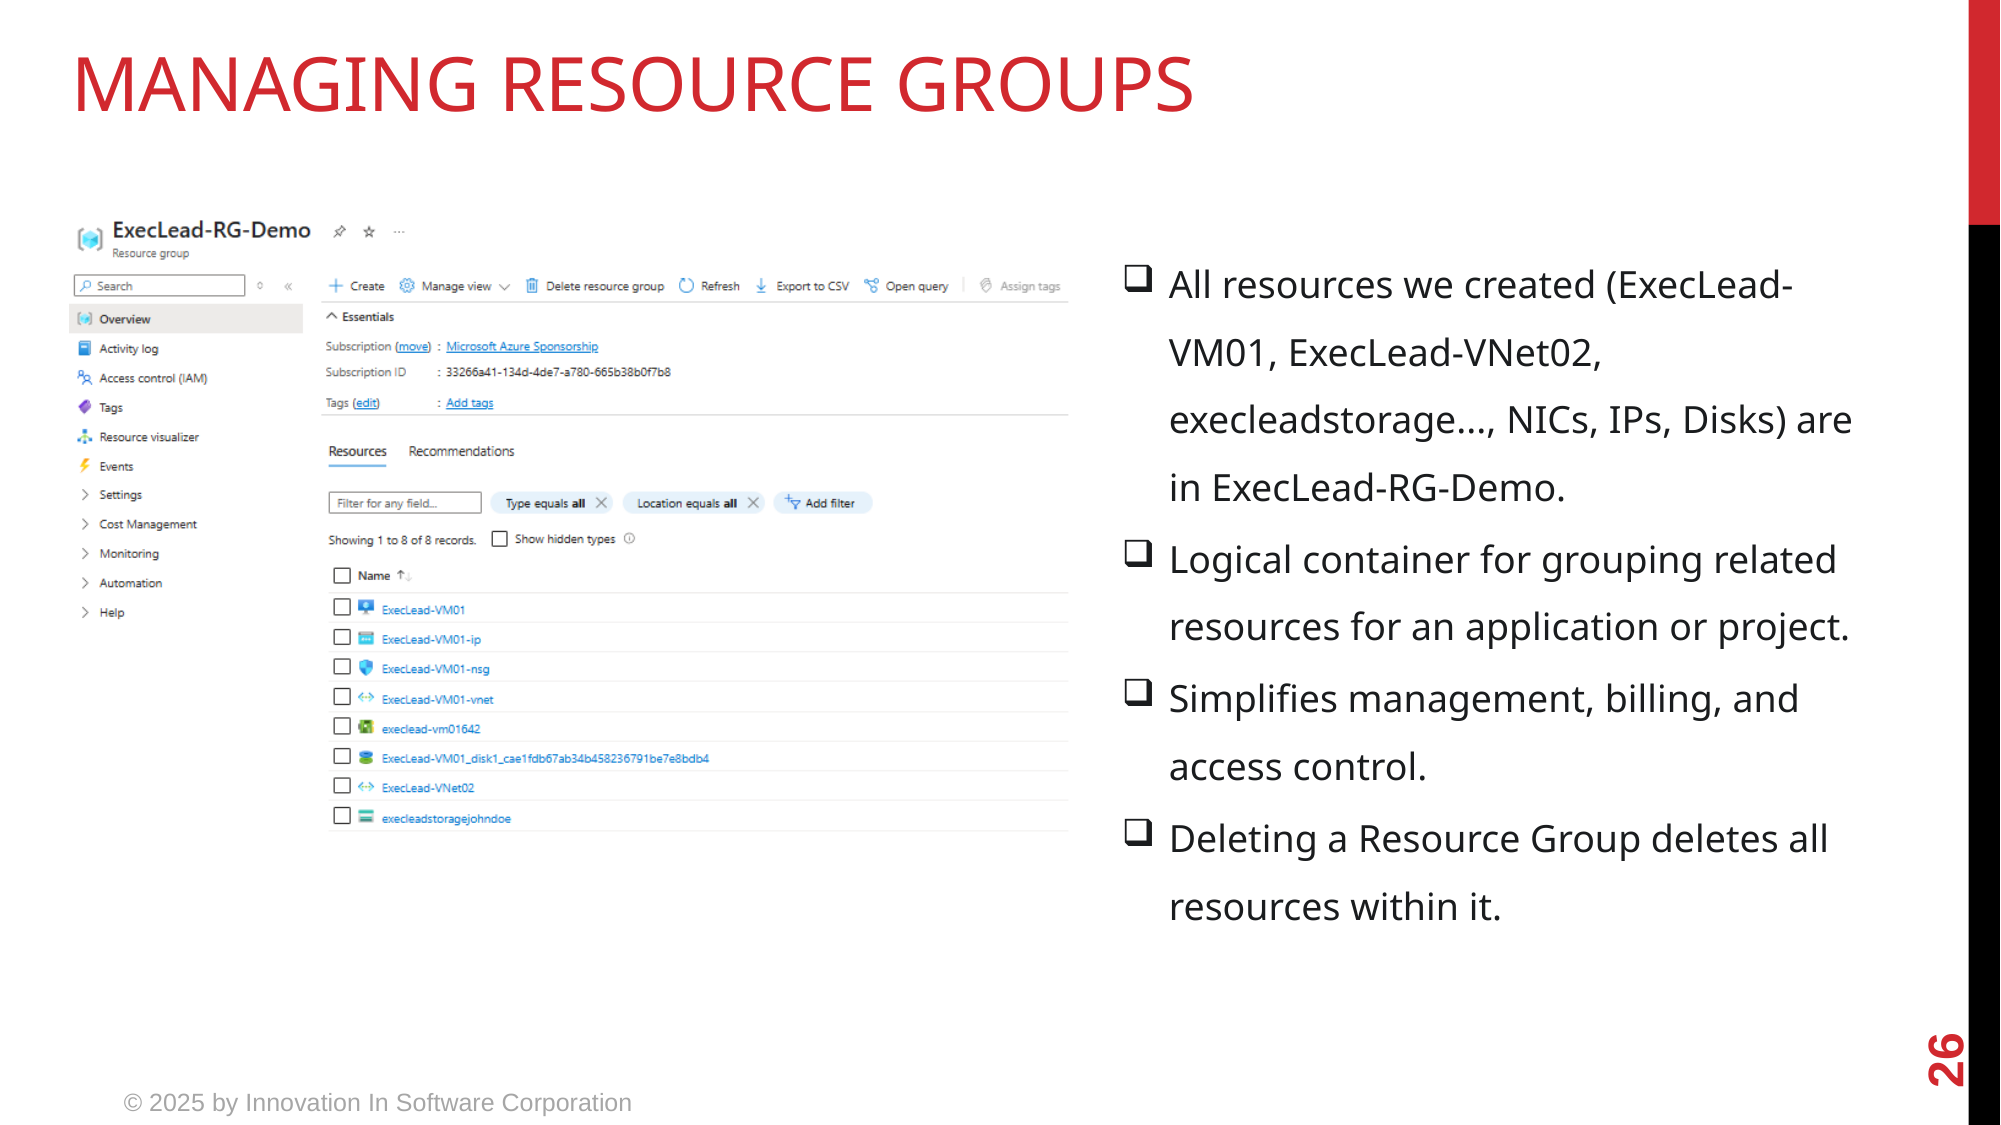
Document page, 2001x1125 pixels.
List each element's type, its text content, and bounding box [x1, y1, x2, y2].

text_box All resources we created (ExecLead-VM01, ExecLead-VNet02, execleadstorage..., NICs, IPs, Disks) are in ExecLead-RG-Demo. Logical container for grouping related resources for an application or project. Simplifies management, billing, and access control. Deleting a Resource Group deletes all resources within it. [1107, 231, 1904, 935]
slide_number 26 [1903, 887, 1984, 1104]
footer © 2025 by Innovation In Software Corporation [7, 1078, 758, 1125]
title Managing resource groups [69, 0, 2000, 127]
picture [68, 206, 1069, 888]
